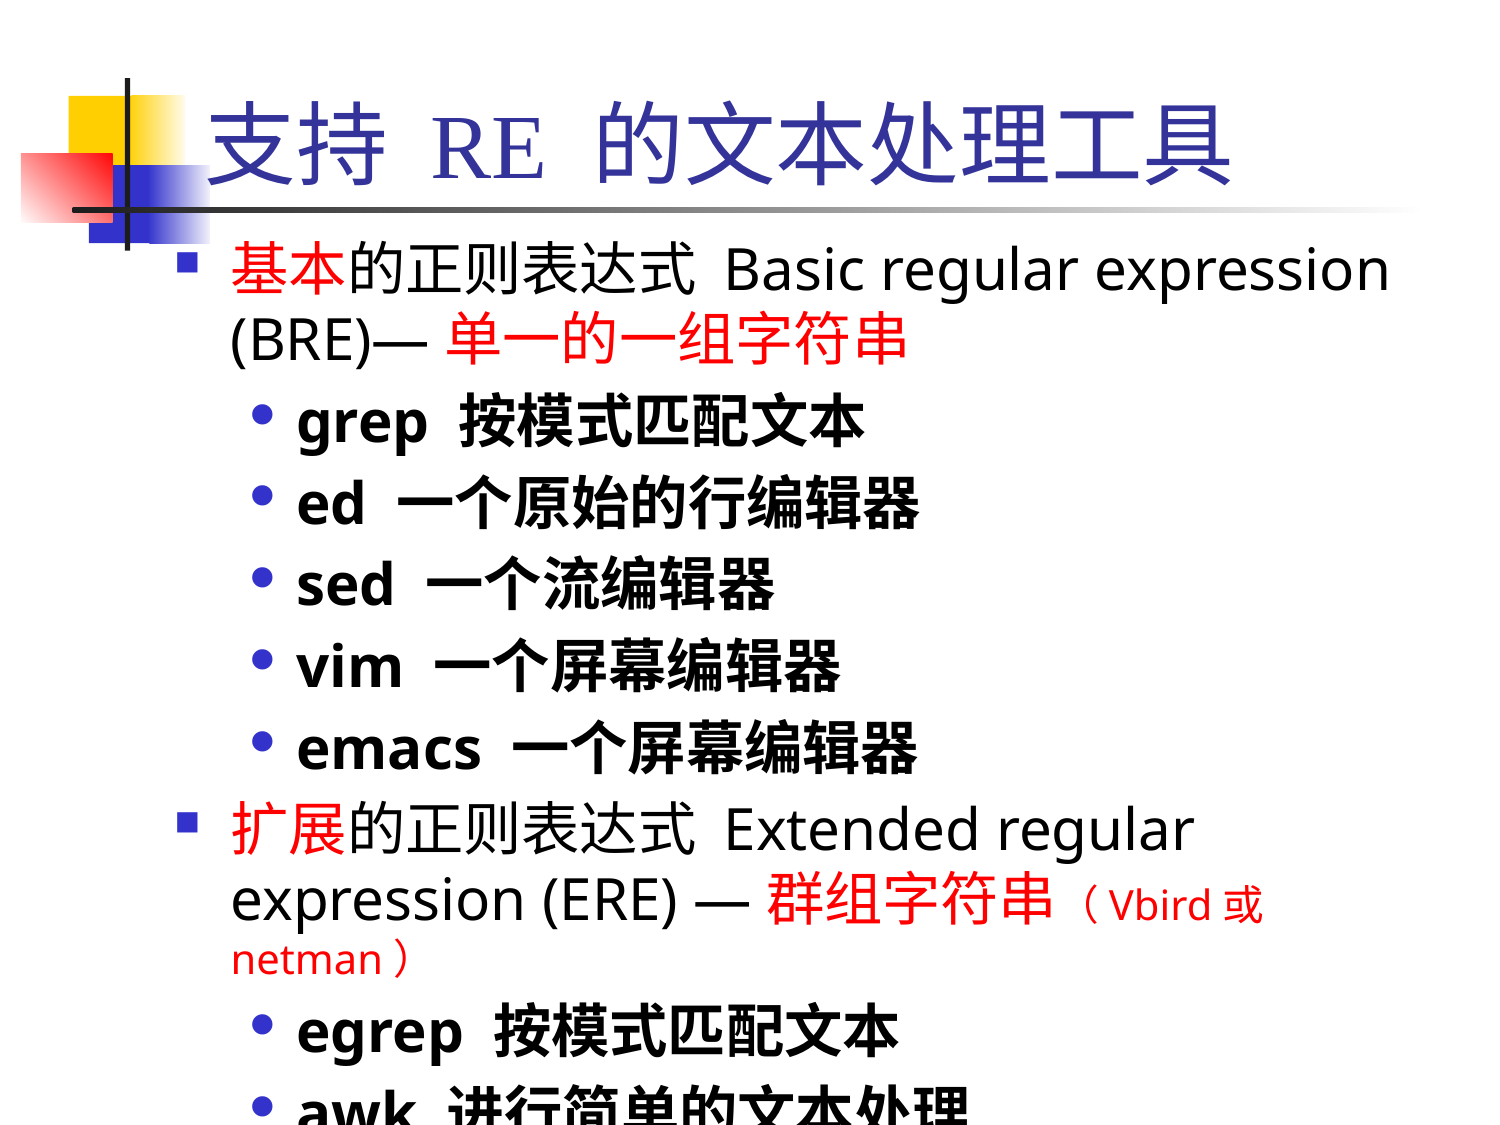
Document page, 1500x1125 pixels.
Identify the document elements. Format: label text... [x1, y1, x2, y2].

title 支持 RE 的文本处理工具 [189, 31, 1468, 205]
list 基本的正则表达式 Basic regular expression (BRE)—单一的一组字符串 grep 按模式匹配文本 ed 一个原始的行编辑器 sed 一个流编辑器 vim 一个屏幕编辑器 emacs 一个屏幕编辑器 扩展的正则表达式 Extended regular expression (ERE) —群组字符串（Vbird或netman） egrep 按模式匹配文本 awk 进行简单的文本处理 [159, 224, 1435, 1125]
